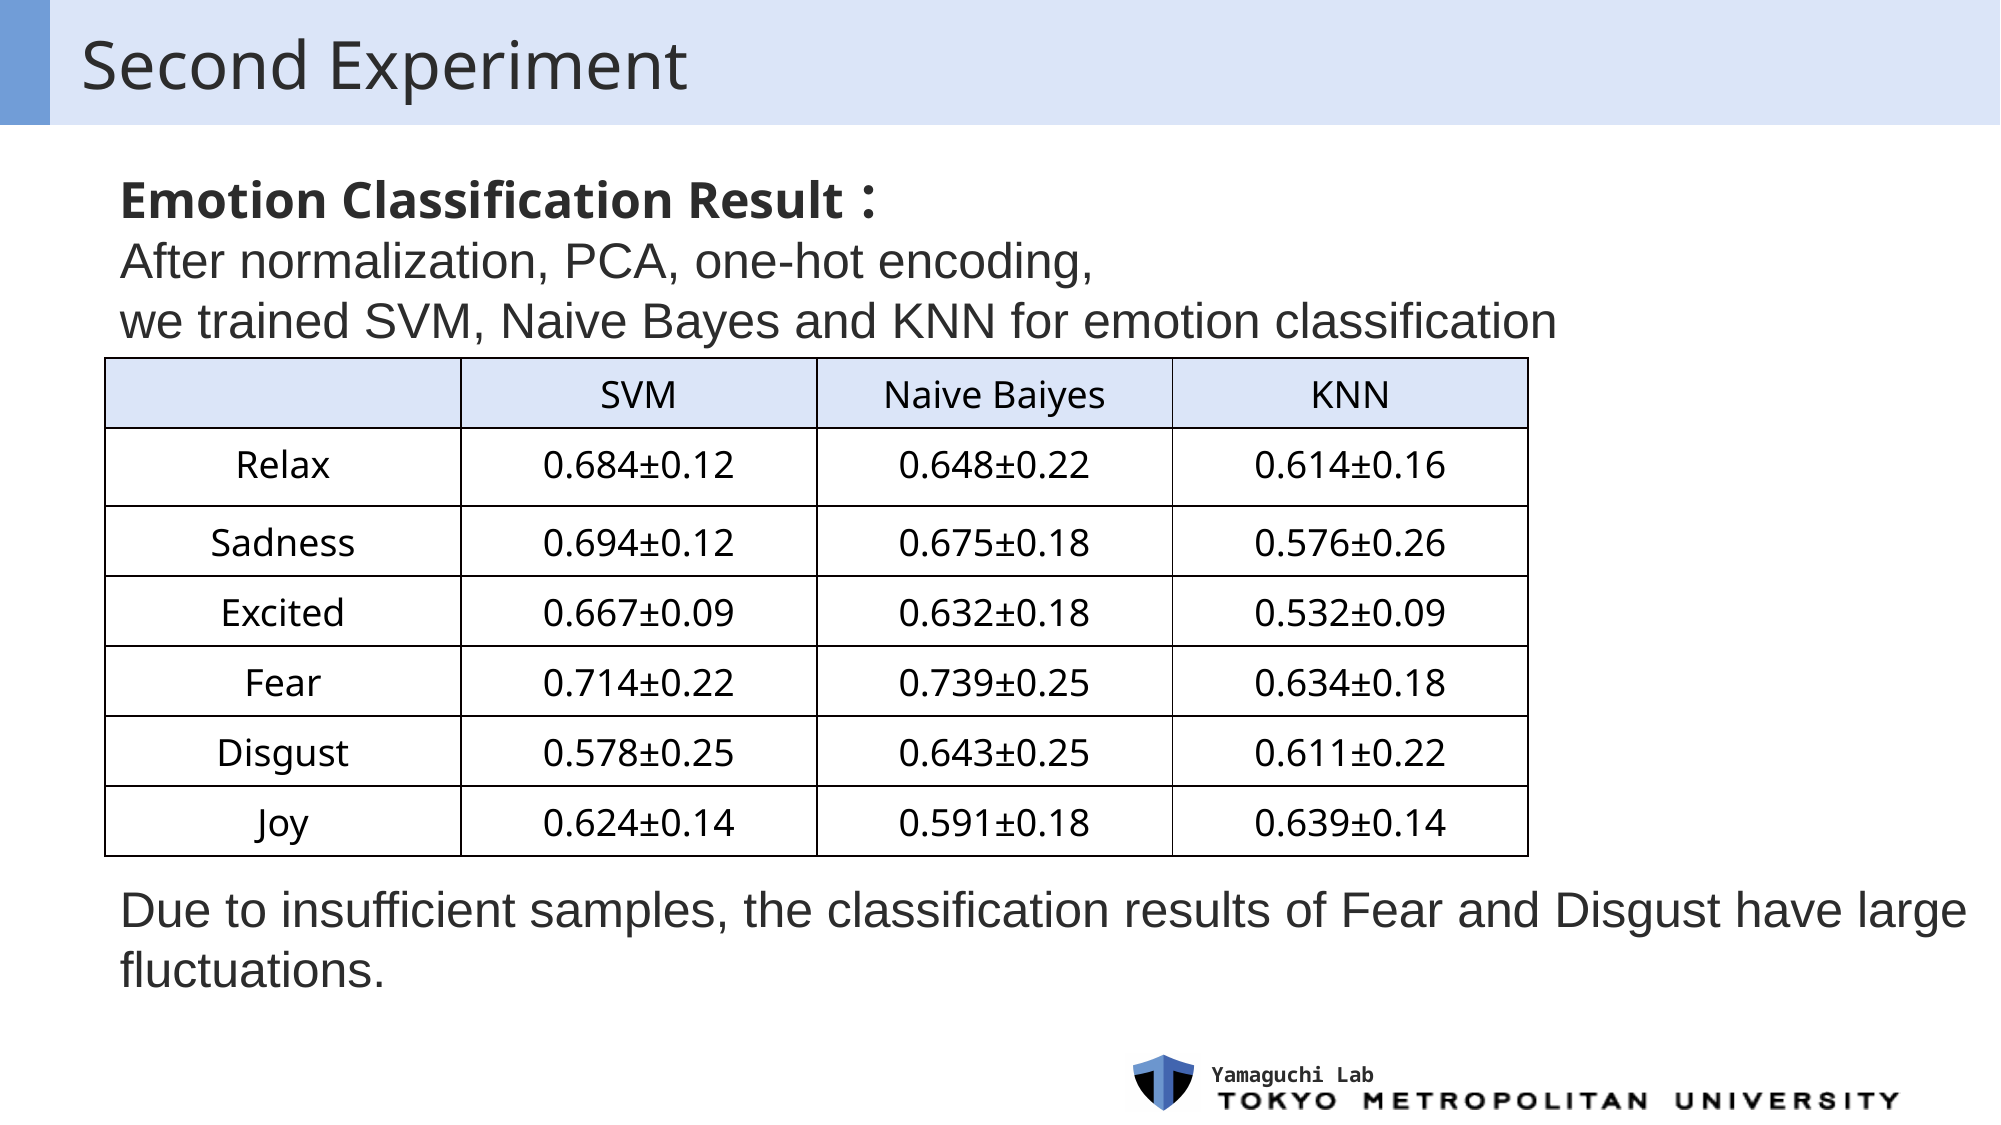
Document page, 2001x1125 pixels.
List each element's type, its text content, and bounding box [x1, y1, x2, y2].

table_header Naive Baiyes [818, 359, 1172, 427]
table_cell 0.643±0.25 [818, 717, 1172, 785]
table_cell 0.632±0.18 [818, 577, 1172, 645]
table_cell 0.614±0.16 [1173, 429, 1527, 505]
title Second Experiment [66, 0, 2000, 125]
table_cell 0.648±0.22 [818, 429, 1172, 505]
table_cell 0.667±0.09 [462, 577, 816, 645]
table_cell Joy [106, 787, 460, 855]
table_cell 0.578±0.25 [462, 717, 816, 785]
picture [1125, 1053, 1201, 1112]
table_cell 0.694±0.12 [462, 507, 816, 575]
table_cell 0.591±0.18 [818, 787, 1172, 855]
table_cell 0.611±0.22 [1173, 717, 1527, 785]
table_cell Fear [106, 647, 460, 715]
table_header SVM [462, 359, 816, 427]
text_box Emotion Classification Result： After normalization, PCA, one-hot encoding, we trained SVM, Naive Bayes and KNN for emotion classification [105, 161, 2000, 356]
table_cell 0.714±0.22 [462, 647, 816, 715]
slide_number [1820, 1067, 1987, 1105]
table_cell 0.684±0.12 [462, 429, 816, 505]
table_cell Disgust [106, 717, 460, 785]
table_cell 0.739±0.25 [818, 647, 1172, 715]
table_cell 0.634±0.18 [1173, 647, 1527, 715]
table_header [106, 359, 460, 427]
table_cell 0.532±0.09 [1173, 577, 1527, 645]
table_header KNN [1173, 359, 1527, 427]
text_box Due to insufficient samples, the classification results of Fear and Disgust have large fluctuations. [105, 870, 1987, 1006]
table_cell 0.639±0.14 [1173, 787, 1527, 855]
table_cell Relax [106, 429, 460, 505]
table_cell 0.675±0.18 [818, 507, 1172, 575]
table_cell 0.624±0.14 [462, 787, 816, 855]
table_cell Excited [106, 577, 460, 645]
picture [1217, 1091, 1901, 1110]
table_cell 0.576±0.26 [1173, 507, 1527, 575]
table_cell Sadness [106, 507, 460, 575]
